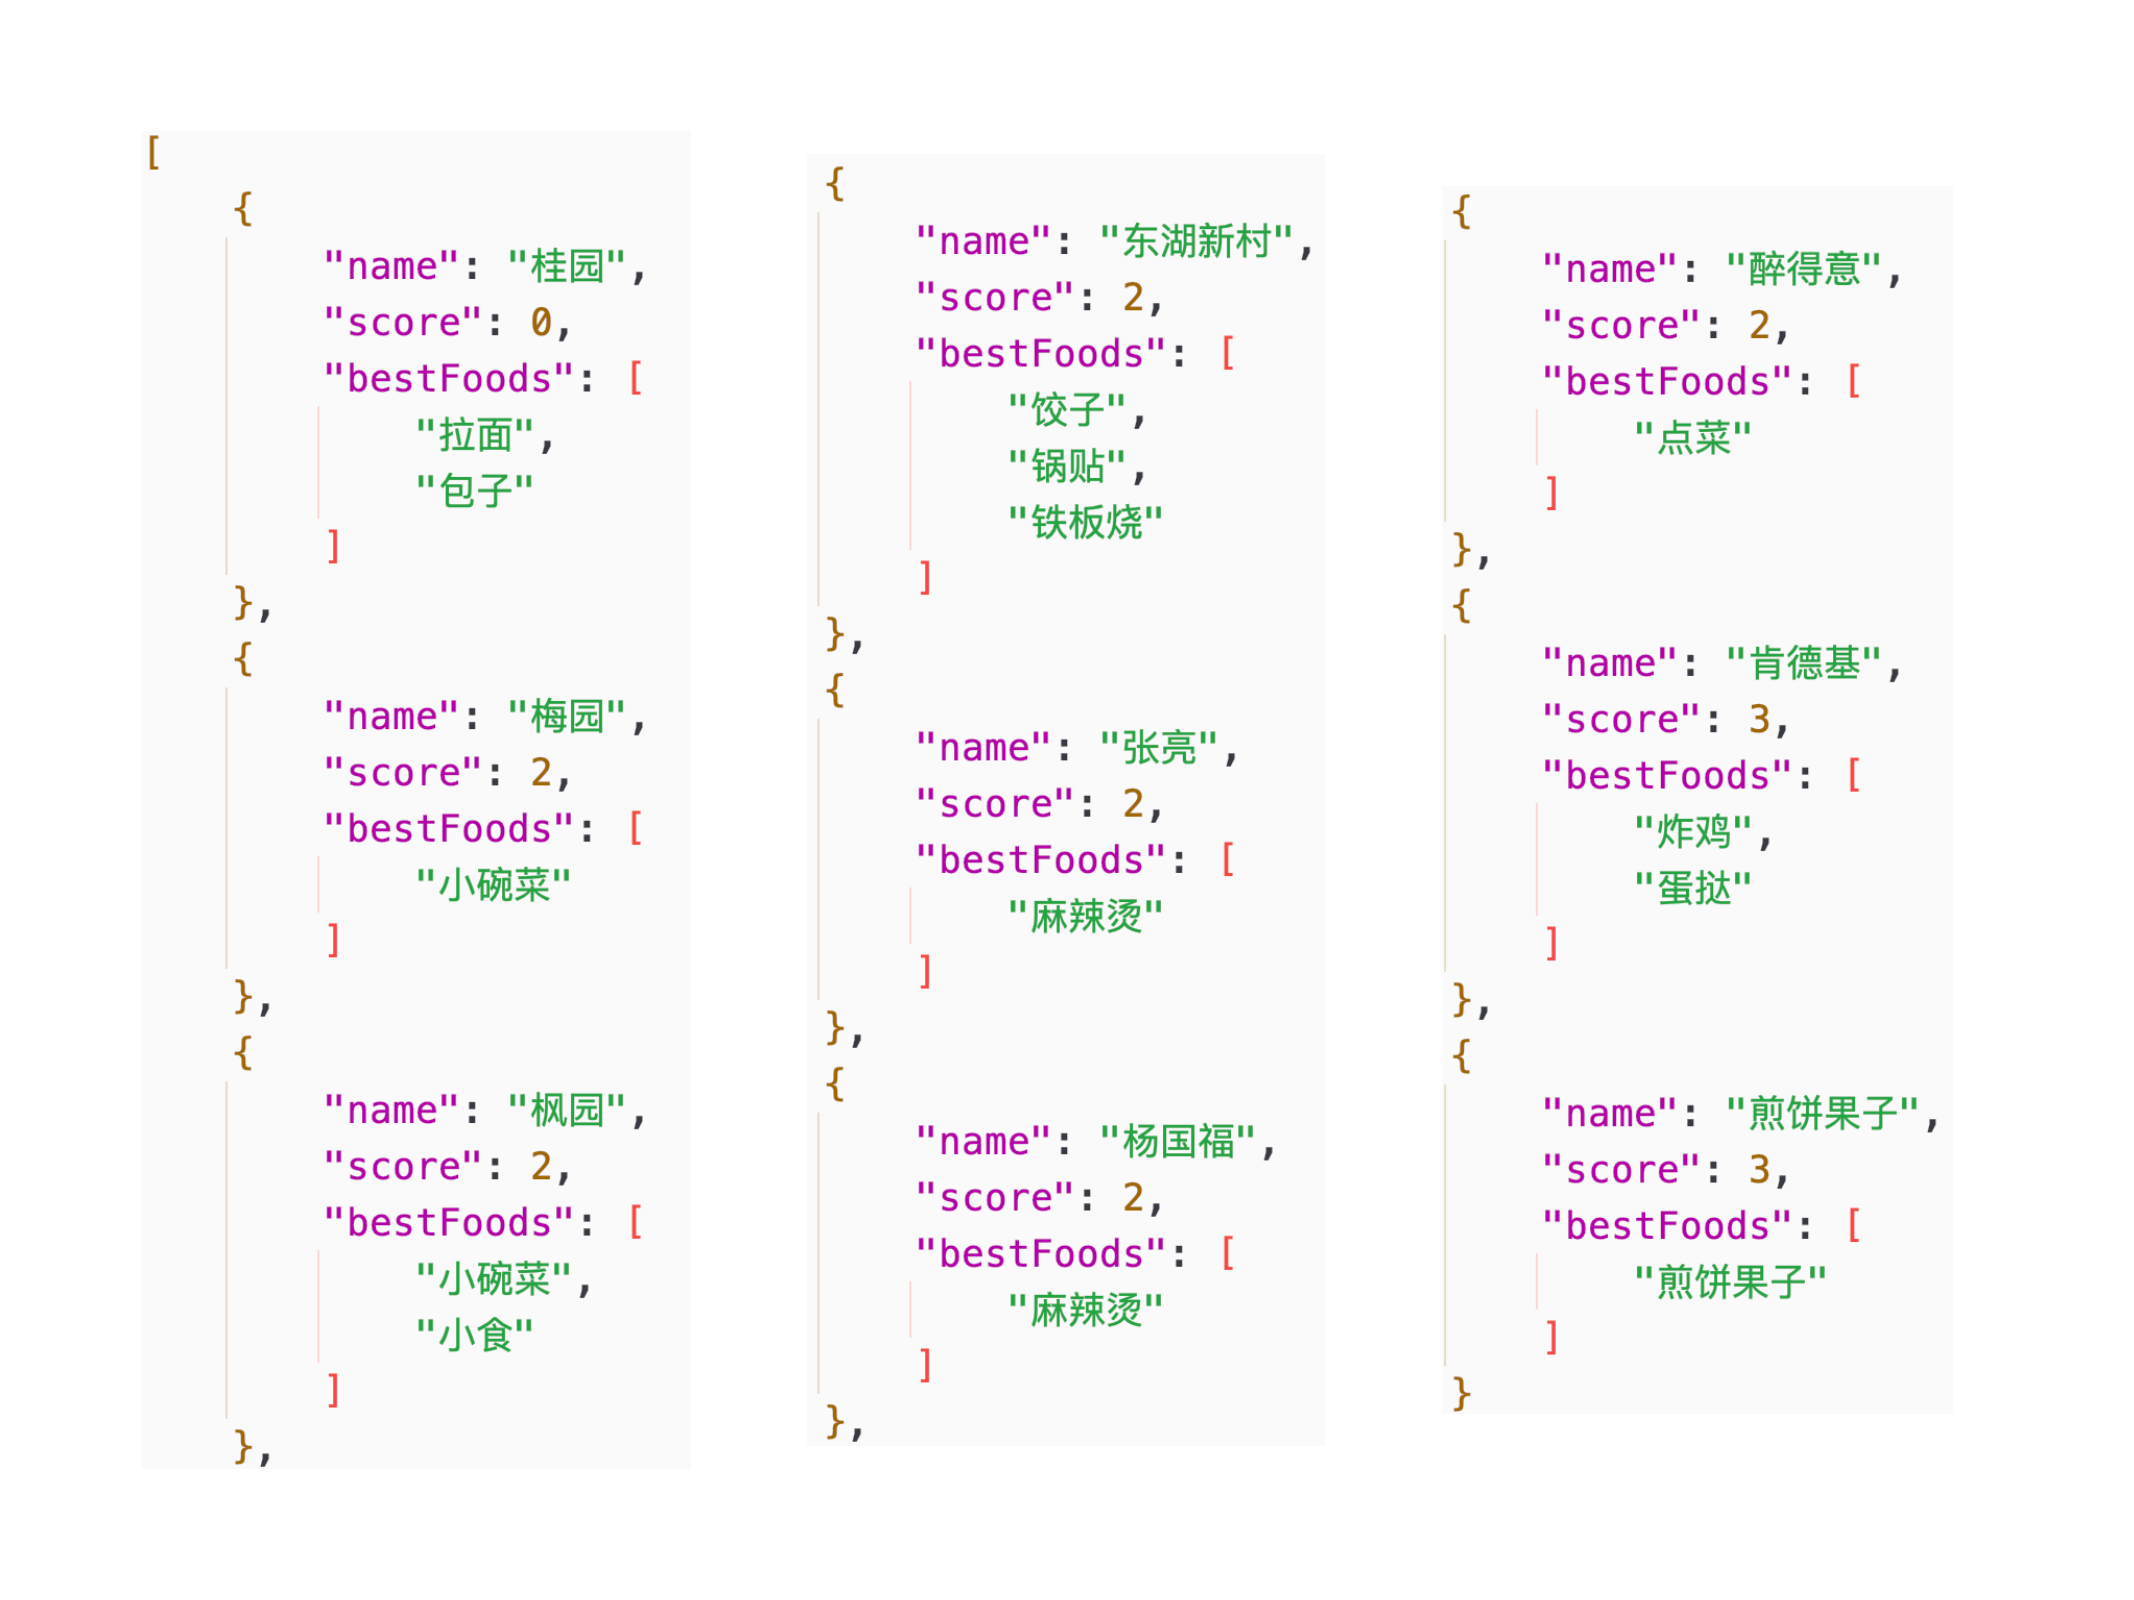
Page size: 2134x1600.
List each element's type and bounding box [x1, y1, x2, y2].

picture [1442, 186, 1954, 1414]
picture [141, 130, 691, 1469]
picture [807, 153, 1325, 1446]
